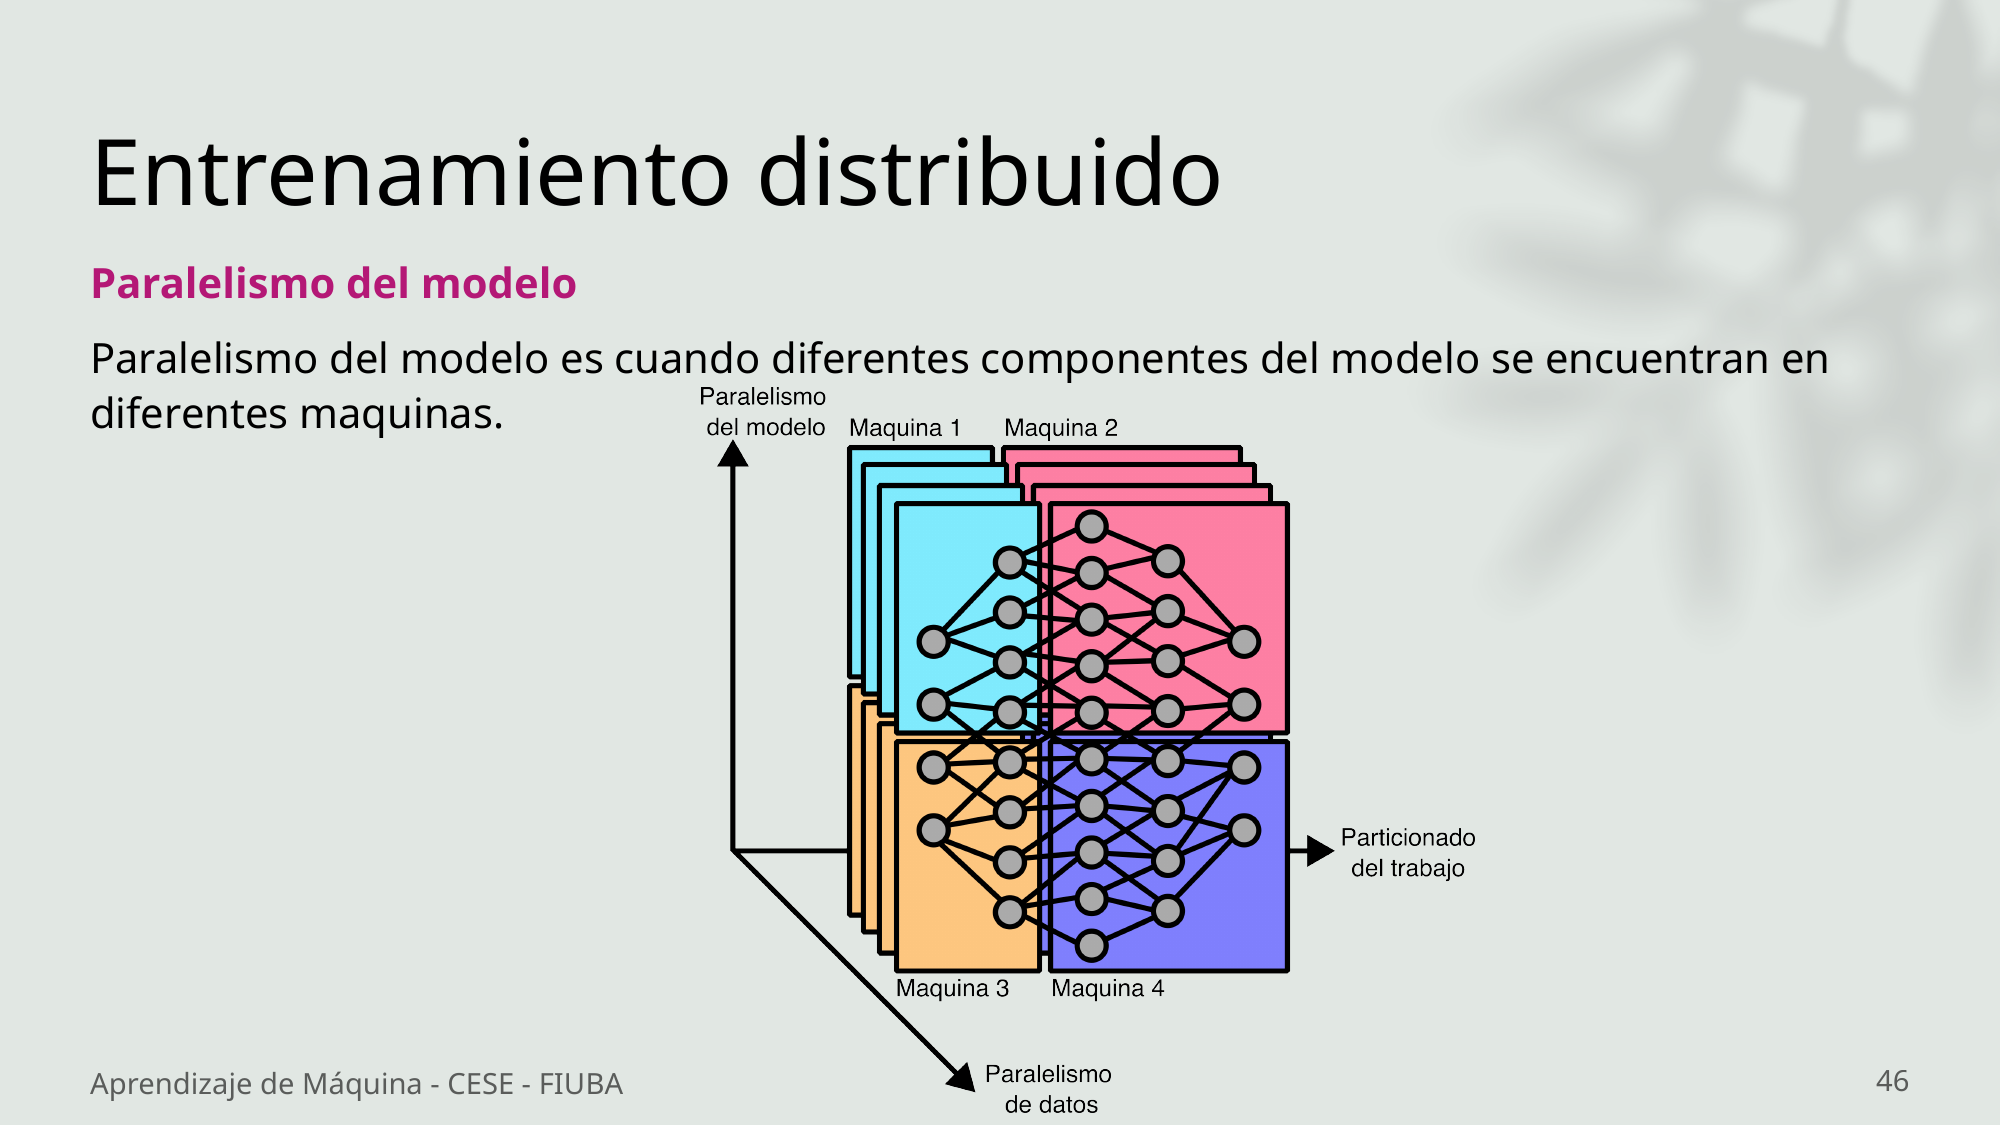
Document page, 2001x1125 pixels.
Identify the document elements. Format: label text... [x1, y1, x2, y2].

footer Aprendizaje de Máquina - CESE - FIUBA [75, 1052, 701, 1113]
list Paralelismo del modelo Paralelismo del modelo es cuando diferentes componentes del modelo se encuentran en diferentes maquinas. [75, 243, 1925, 1009]
picture [701, 387, 1475, 1113]
title Entrenamiento distribuido [75, 60, 1863, 243]
slide_number 46 [1475, 1052, 1925, 1113]
